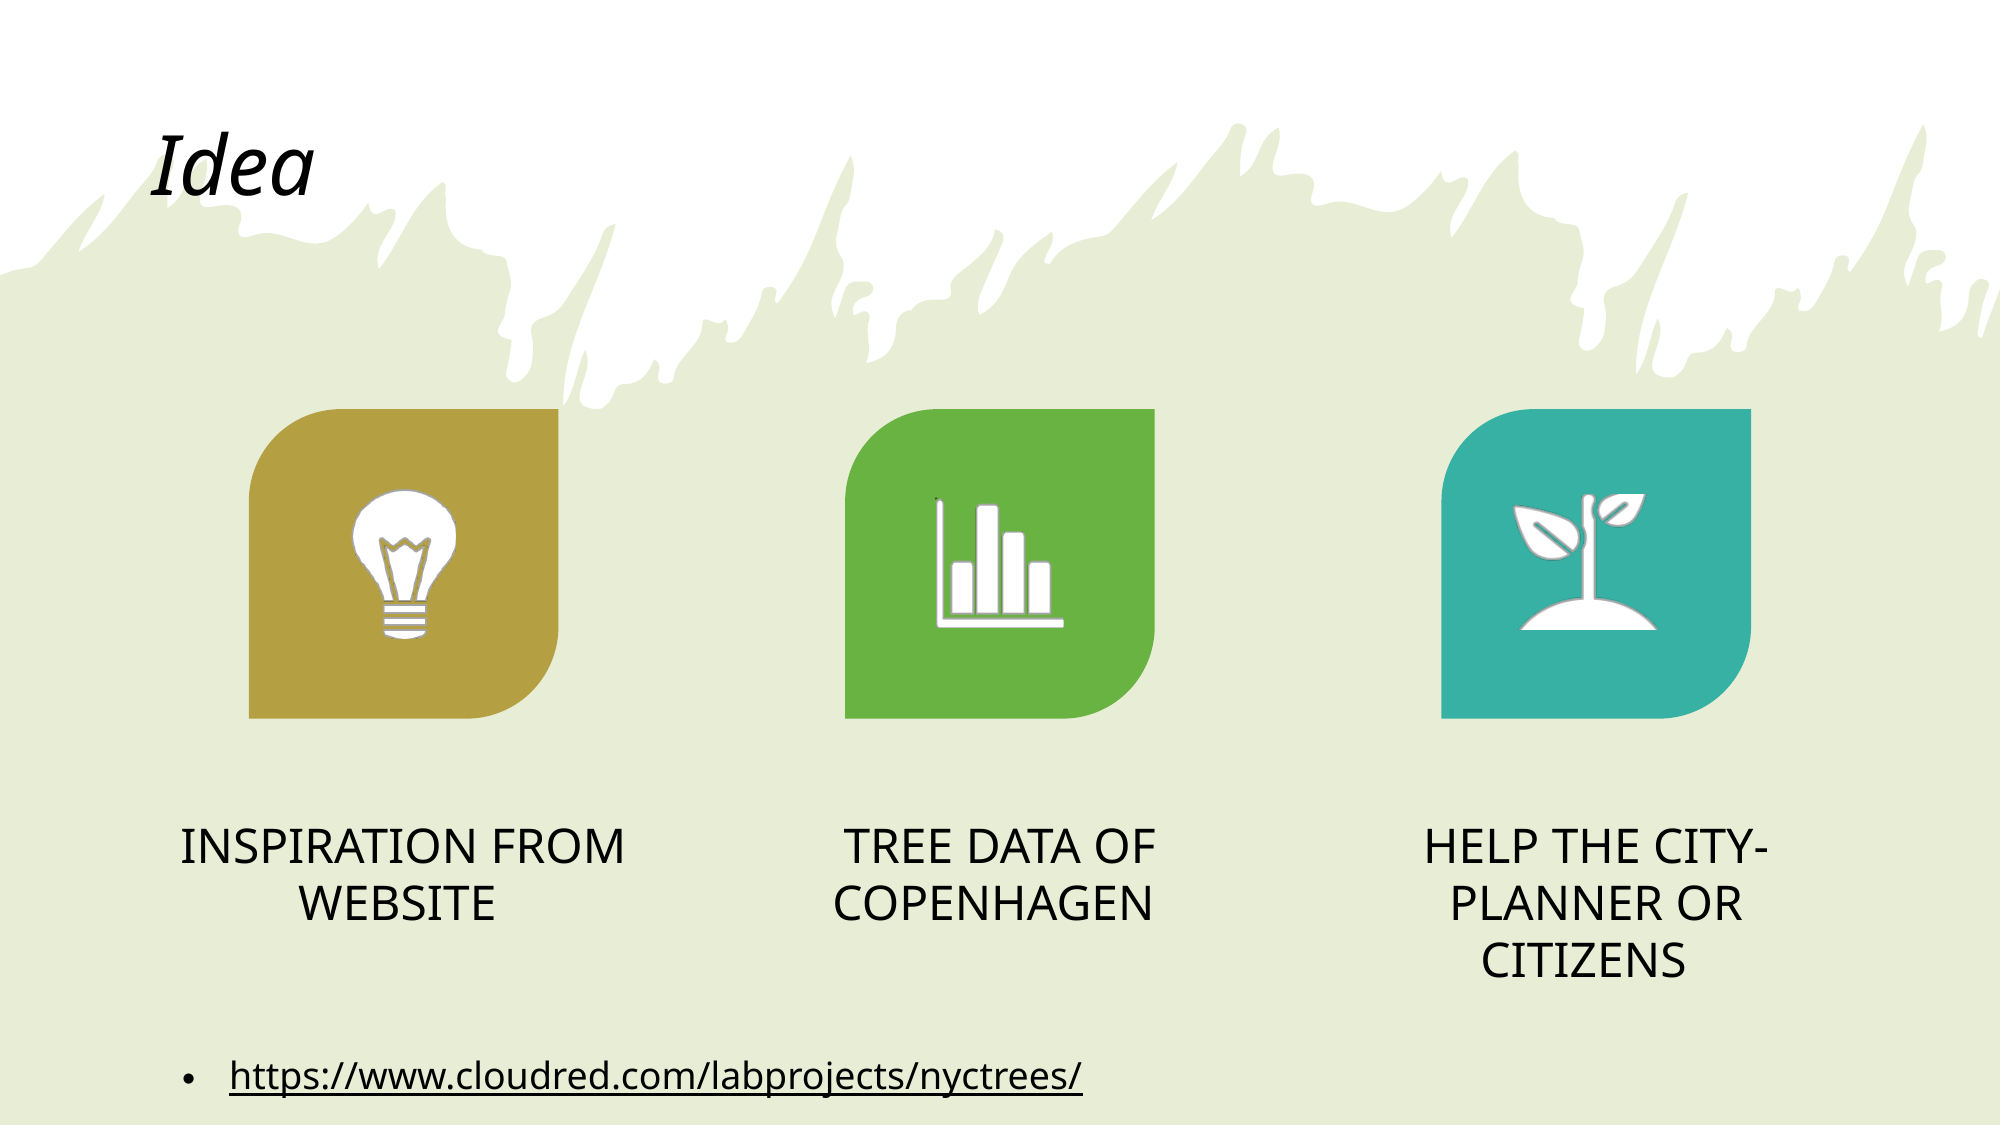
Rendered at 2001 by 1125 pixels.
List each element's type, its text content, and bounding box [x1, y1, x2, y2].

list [137, 329, 1863, 1013]
text_box [0, 0, 2000, 336]
title Idea [137, 59, 1863, 278]
text_box https://www.cloudred.com/labprojects/nyctrees/ [167, 1045, 1098, 1125]
text_box [0, 121, 2000, 1125]
